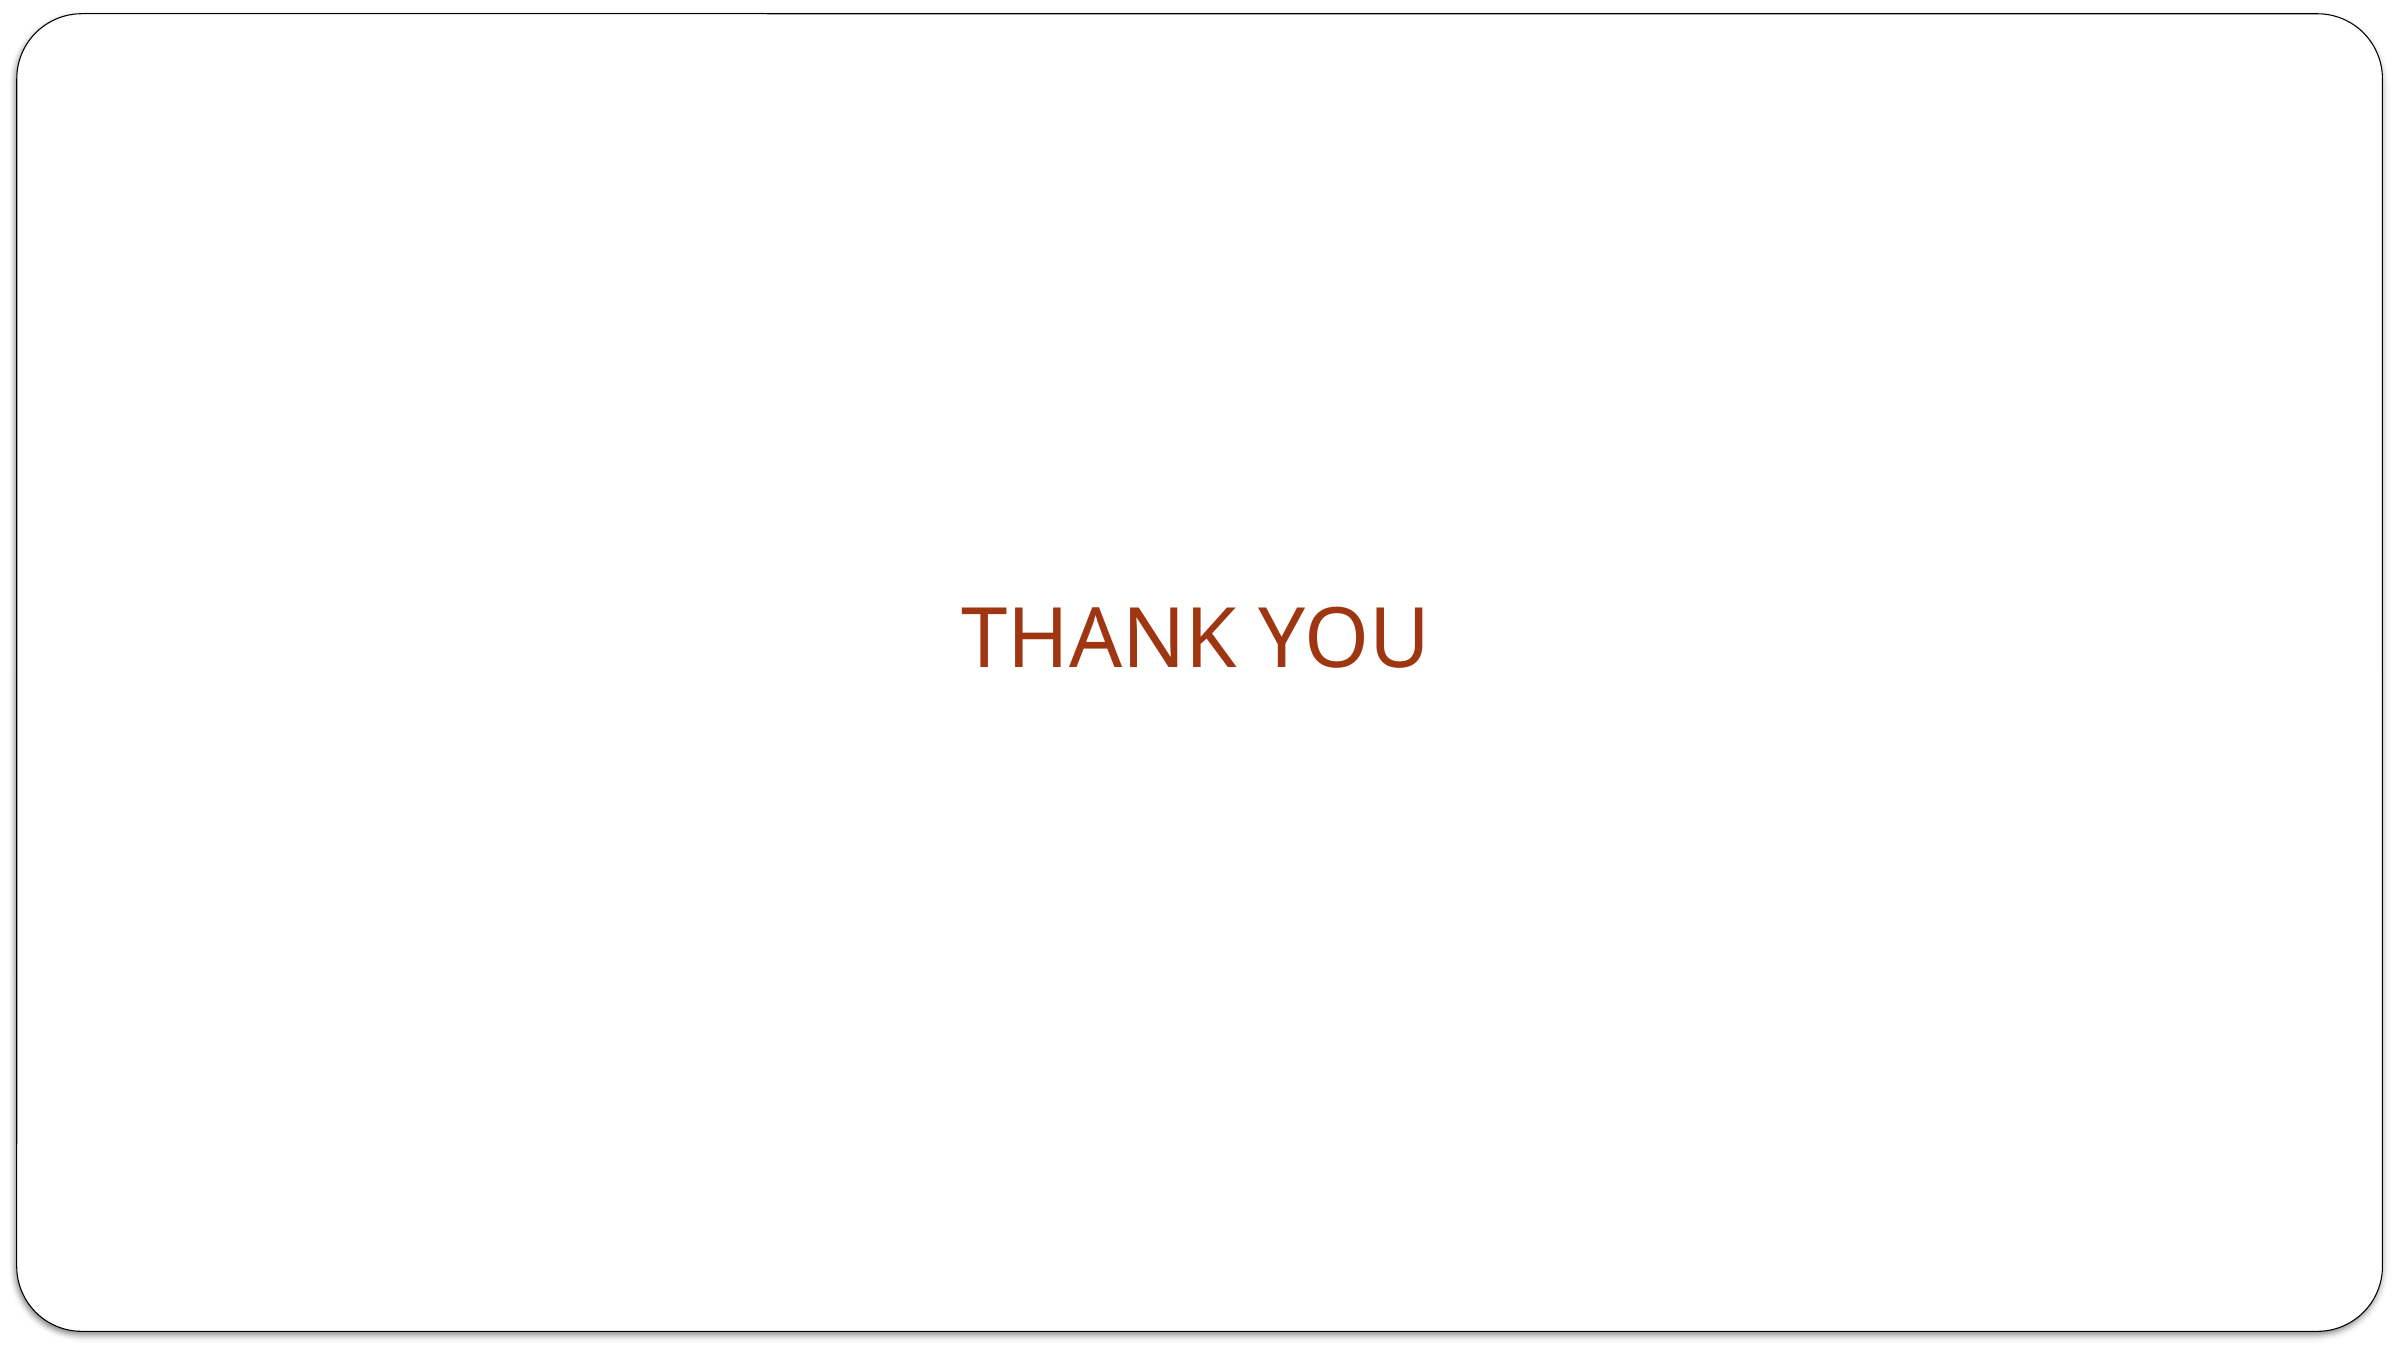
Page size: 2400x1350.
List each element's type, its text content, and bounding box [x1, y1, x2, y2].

text_box THANK YOU [173, 576, 2219, 692]
